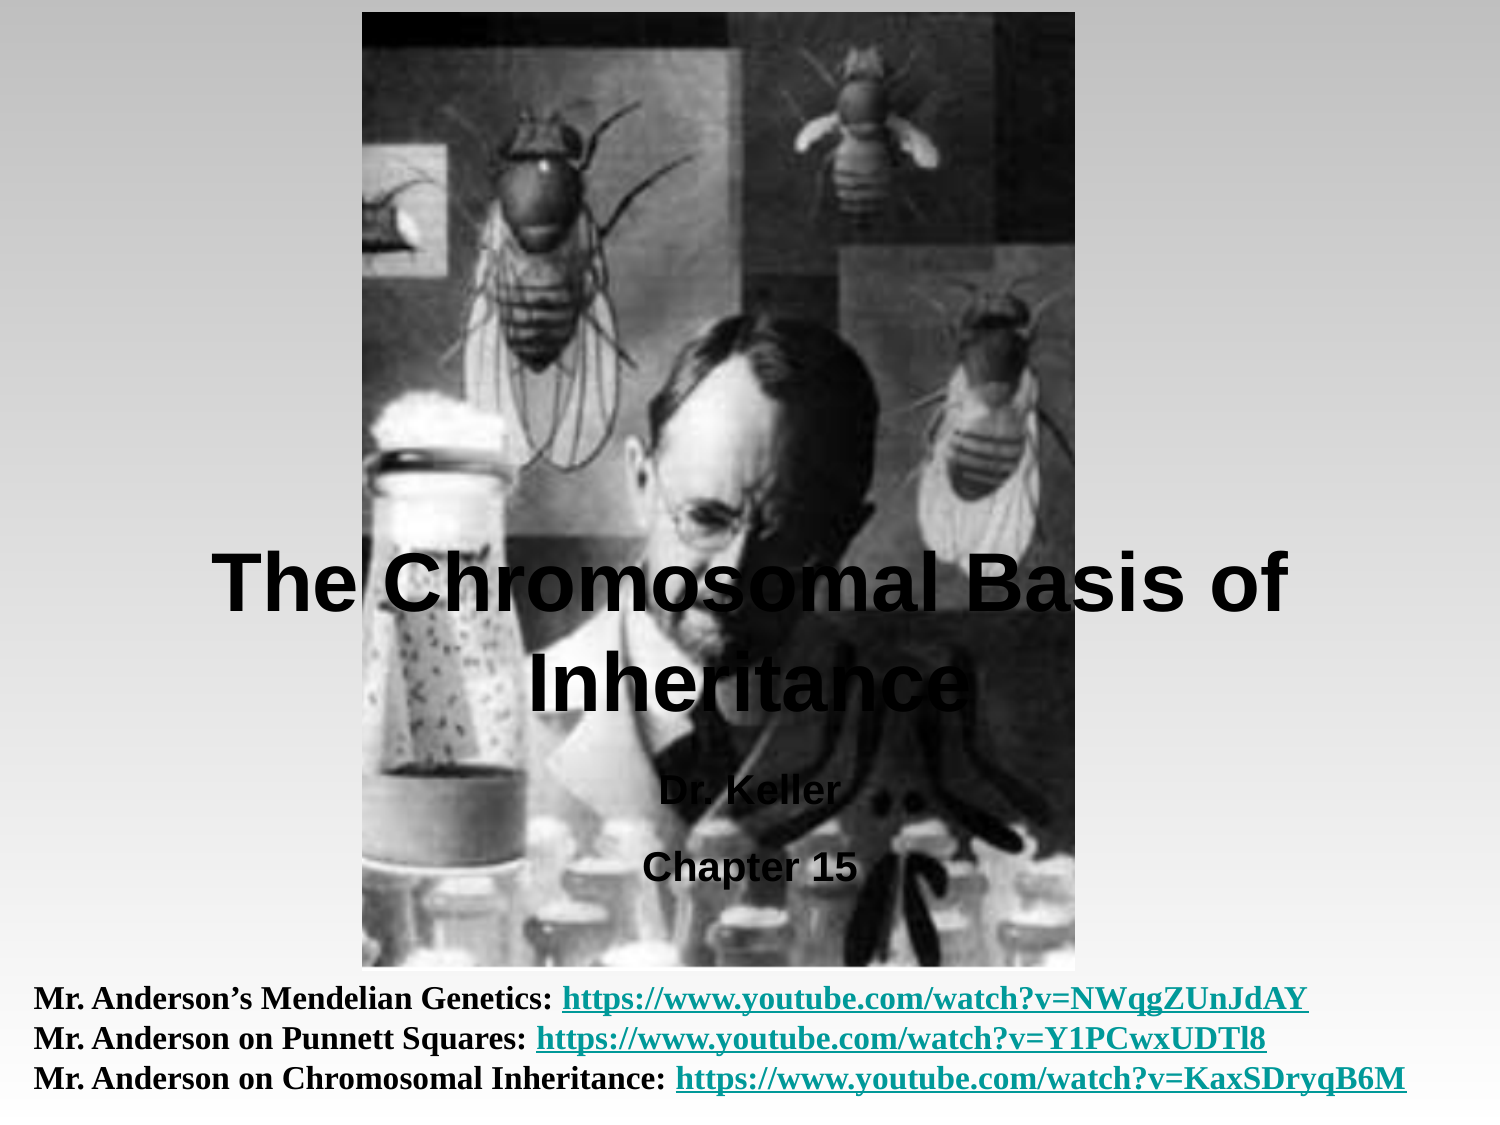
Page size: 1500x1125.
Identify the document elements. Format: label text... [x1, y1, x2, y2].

picture [362, 12, 1076, 972]
text_box Mr. Anderson’s Mendelian Genetics: https://www.youtube.com/watch?v=NWqgZUnJdAY Mr. Anderson on Punnett Squares: https://www.youtube.com/watch?v=Y1PCwxUDTl8 Mr. Anderson on Chromosomal Inheritance: https://www.youtube.com/watch?v=KaxSDryqB6M [18, 968, 1482, 1104]
list The Chromosomal Basis of Inheritance Dr. Keller Chapter 15 [50, 125, 357, 968]
list The Chromosomal Basis of Inheritance Dr. Keller Chapter 15 [1079, 125, 1450, 968]
